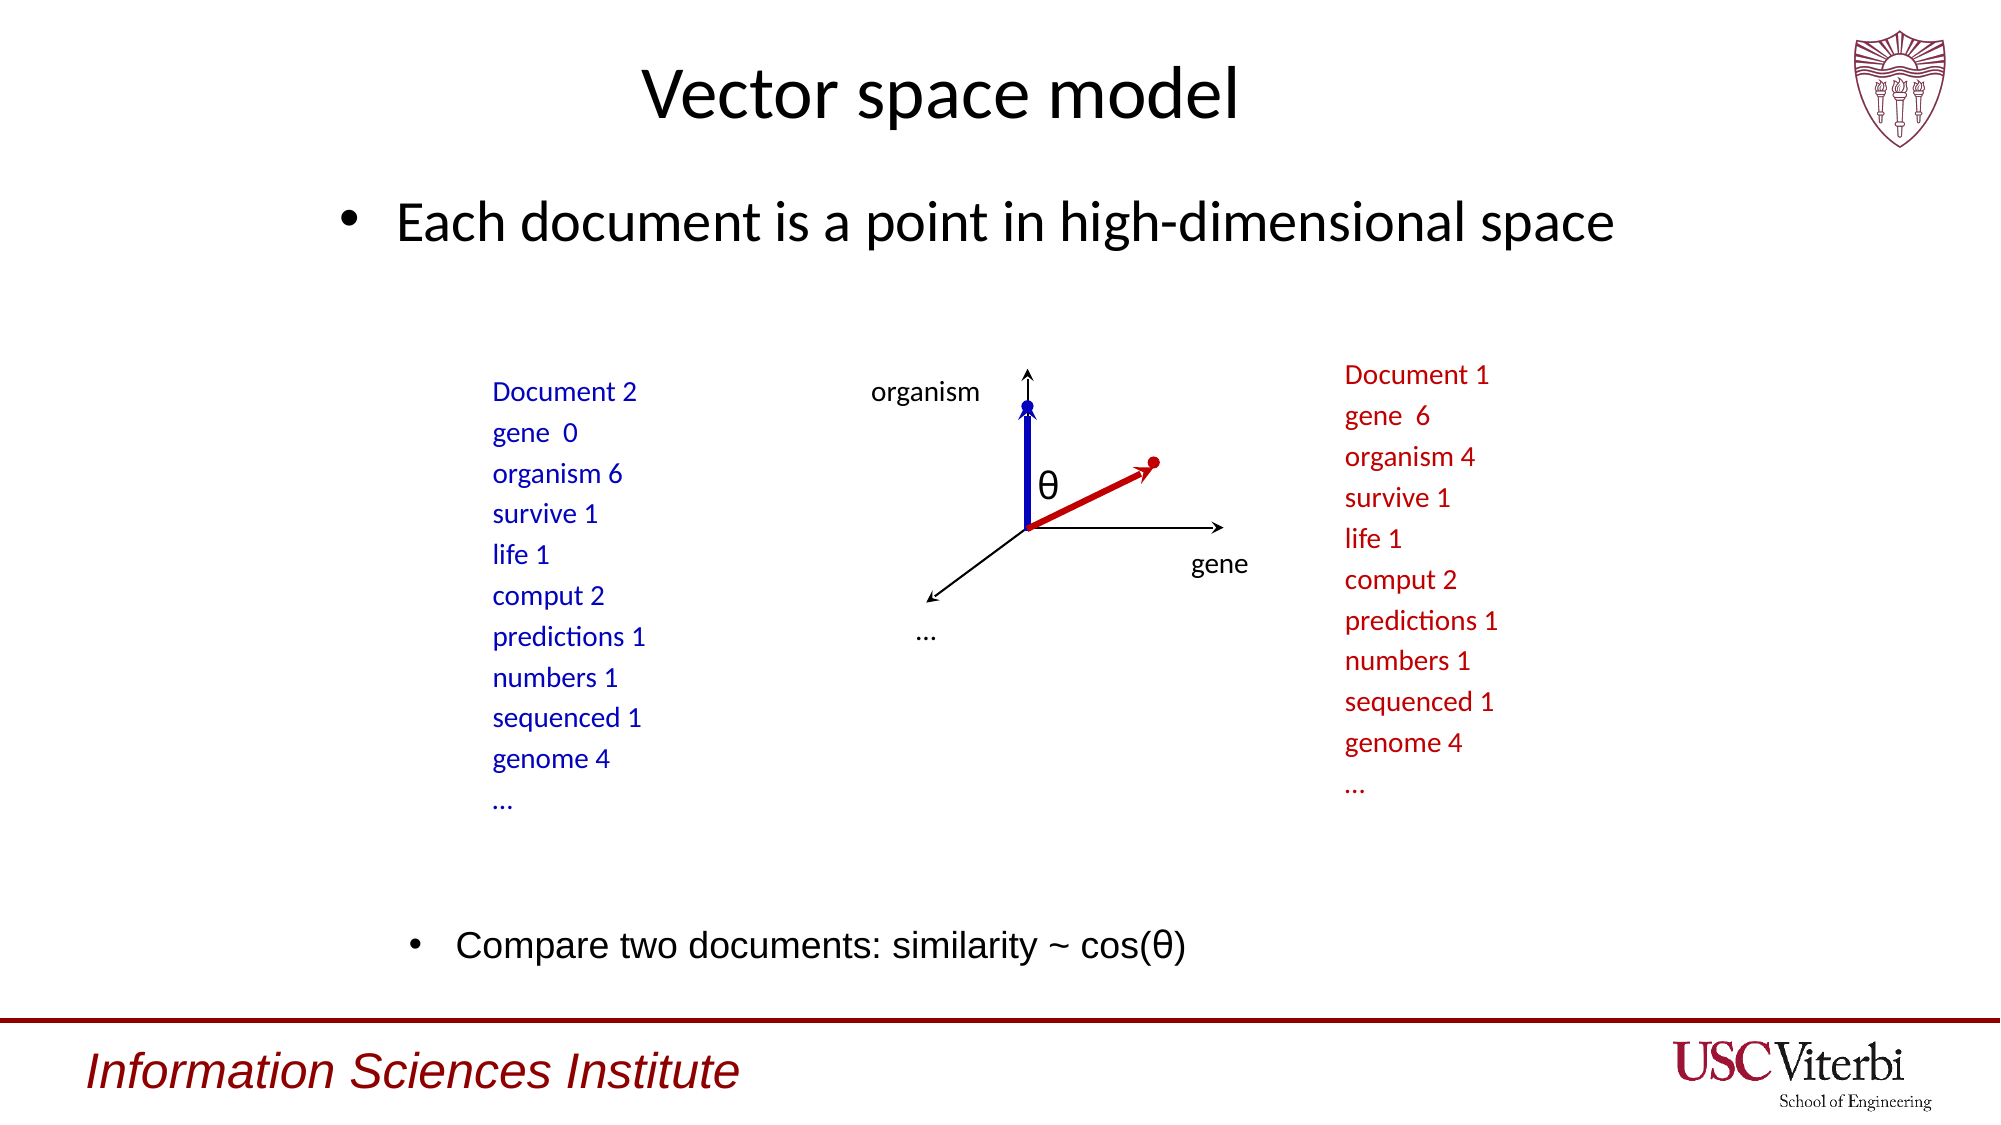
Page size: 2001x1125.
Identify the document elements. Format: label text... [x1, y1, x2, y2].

text_box Compare two documents: similarity ~ cos(θ) [393, 913, 1208, 974]
picture [1824, 13, 1975, 164]
text_box … [901, 603, 952, 654]
text_box gene [1175, 537, 1266, 588]
text_box [1149, 457, 1159, 468]
list Each document is a point in high-dimensional space [324, 175, 1675, 354]
text_box organism [856, 364, 998, 415]
title Vector space model [99, 35, 1783, 141]
text_box Document 1 gene 6 organism 4 survive 1 life 1 comput 2 predictions 1 numbers 1 sequenced 1 genome 4 … [1329, 348, 1598, 773]
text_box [926, 527, 1028, 603]
text_box θ [1034, 454, 1073, 460]
text_box Document 2 gene 0 organism 6 survive 1 life 1 comput 2 predictions 1 numbers 1 sequenced 1 genome 4 … [477, 364, 745, 789]
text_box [1029, 462, 1149, 528]
picture [1641, 1027, 1964, 1118]
